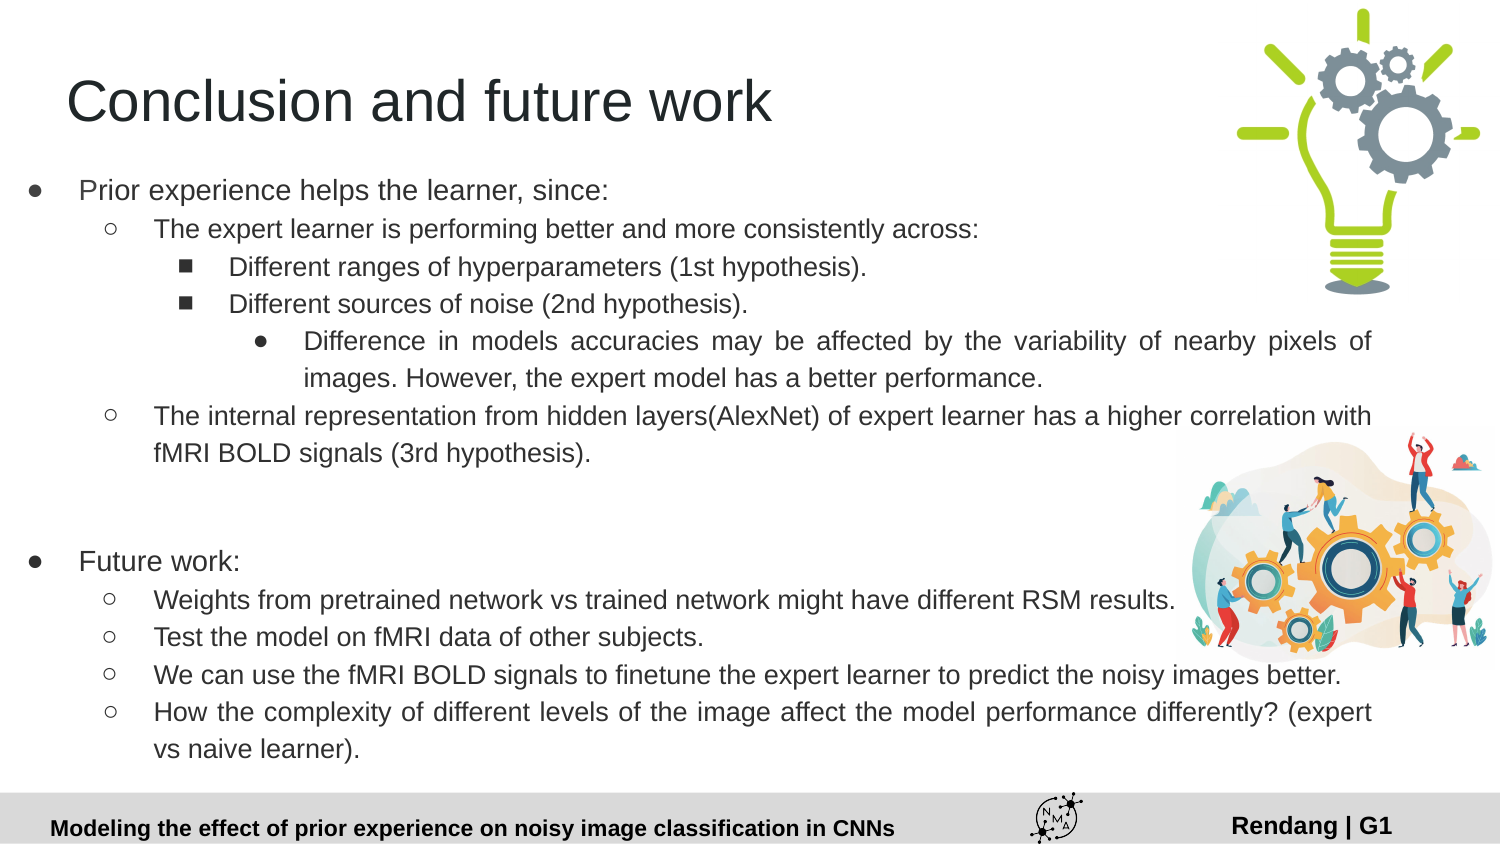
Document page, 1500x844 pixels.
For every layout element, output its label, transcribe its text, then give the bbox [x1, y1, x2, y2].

title Conclusion and future work [51, 48, 1212, 142]
picture [1176, 425, 1496, 671]
picture [1030, 826, 1083, 844]
picture [1217, 3, 1500, 303]
list Prior experience helps the learner, since: The expert learner is performing better and more consistently across: Different ranges of hyperparameters (1st hypothesis). Different sources of noise (2nd hypothesis). Difference in models accuracies may be affected by the variability of nearby pixels of images. However, the expert model has a better performance. The internal representation from hidden layers(AlexNet) of expert learner has a higher correlation with fMRI BOLD signals (3rd hypothesis). Future work: Weights from pretrained network vs trained network might have different RSM results. Test the model on fMRI data of other subjects. We can use the fMRI BOLD signals to finetune the expert learner to predict the noisy images better. How the complexity of different levels of the image affect the model performance differently? (expert vs naive learner). [0, 151, 1387, 826]
